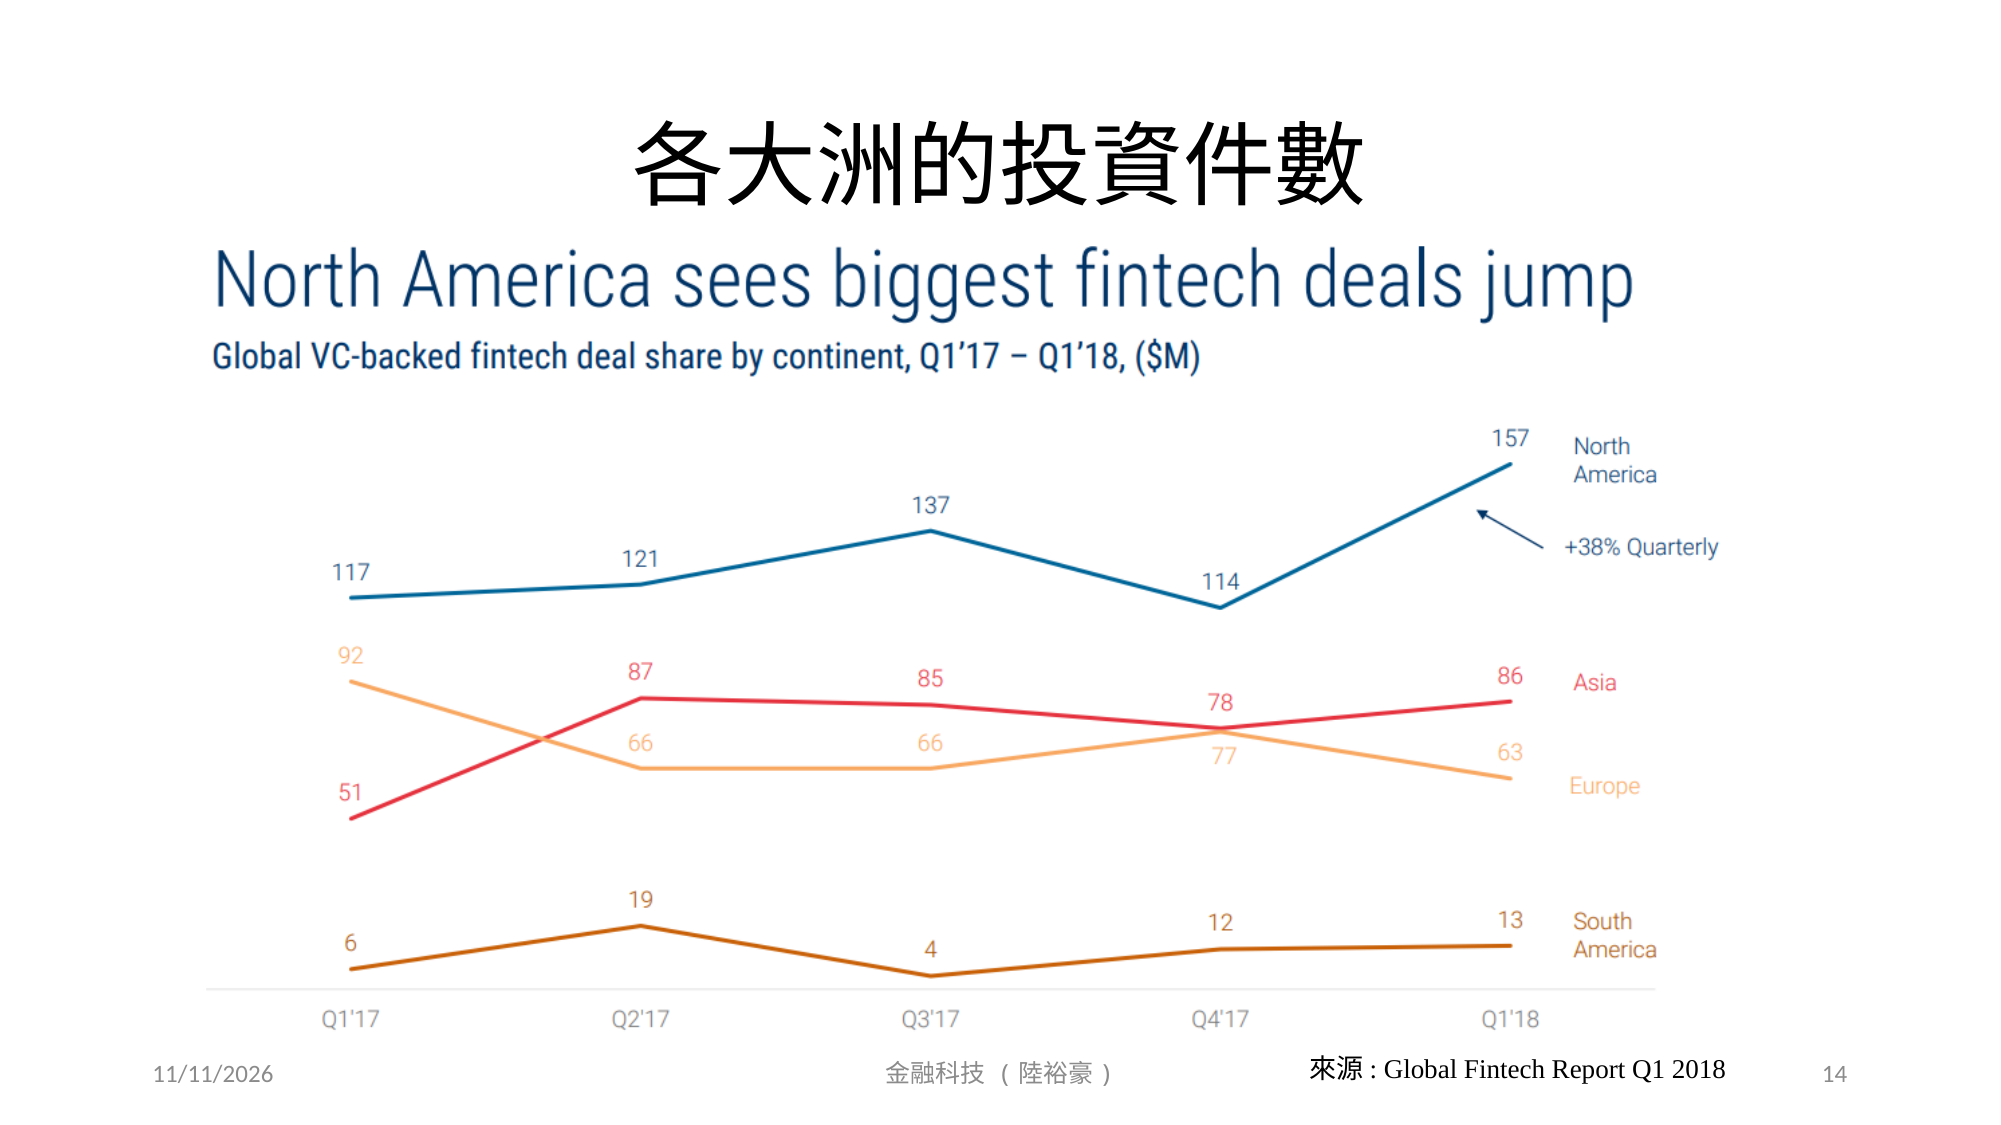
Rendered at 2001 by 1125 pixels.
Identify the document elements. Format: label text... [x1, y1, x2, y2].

picture [206, 245, 1722, 1042]
footer 金融科技 (陸裕豪) [662, 1042, 1338, 1103]
text_box 來源: Global Fintech Report Q1 2018 [1294, 1047, 1789, 1109]
title 各大洲的投資件數 [137, 59, 1863, 278]
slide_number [137, 1042, 588, 1103]
slide_number 14 [1412, 1042, 1863, 1103]
